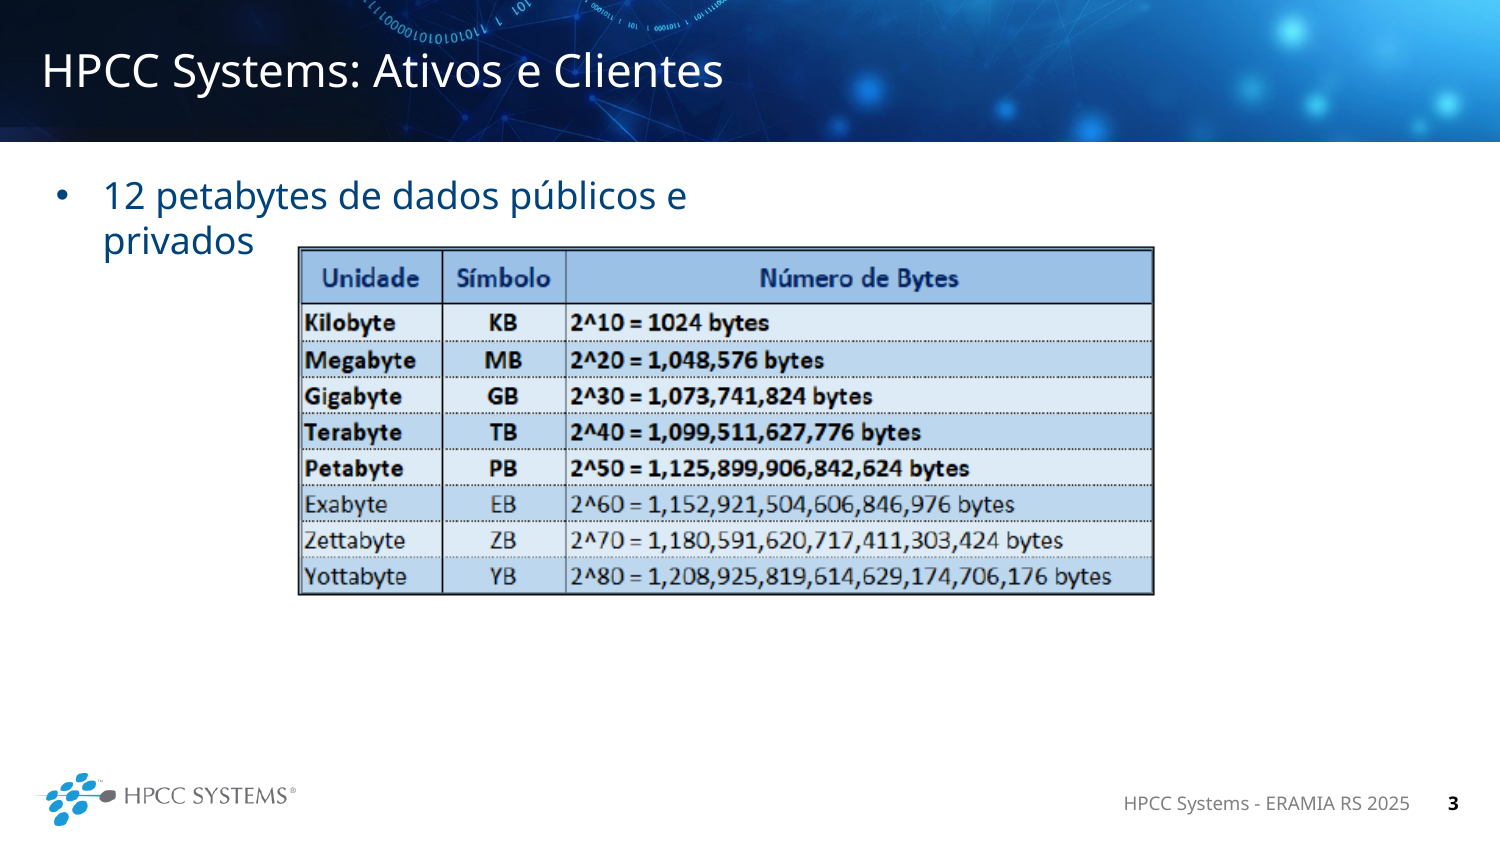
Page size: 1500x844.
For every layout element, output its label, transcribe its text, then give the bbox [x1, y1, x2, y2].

picture [28, 765, 300, 834]
title HPCC Systems: Ativos e Clientes [41, 48, 1458, 156]
slide_number 3 [1410, 781, 1459, 827]
picture [295, 242, 1158, 602]
picture [0, 0, 1500, 142]
text_box 12 petabytes de dados públicos e privados [40, 164, 791, 270]
footer HPCC Systems - ERAMIA RS 2025 [851, 781, 1410, 827]
